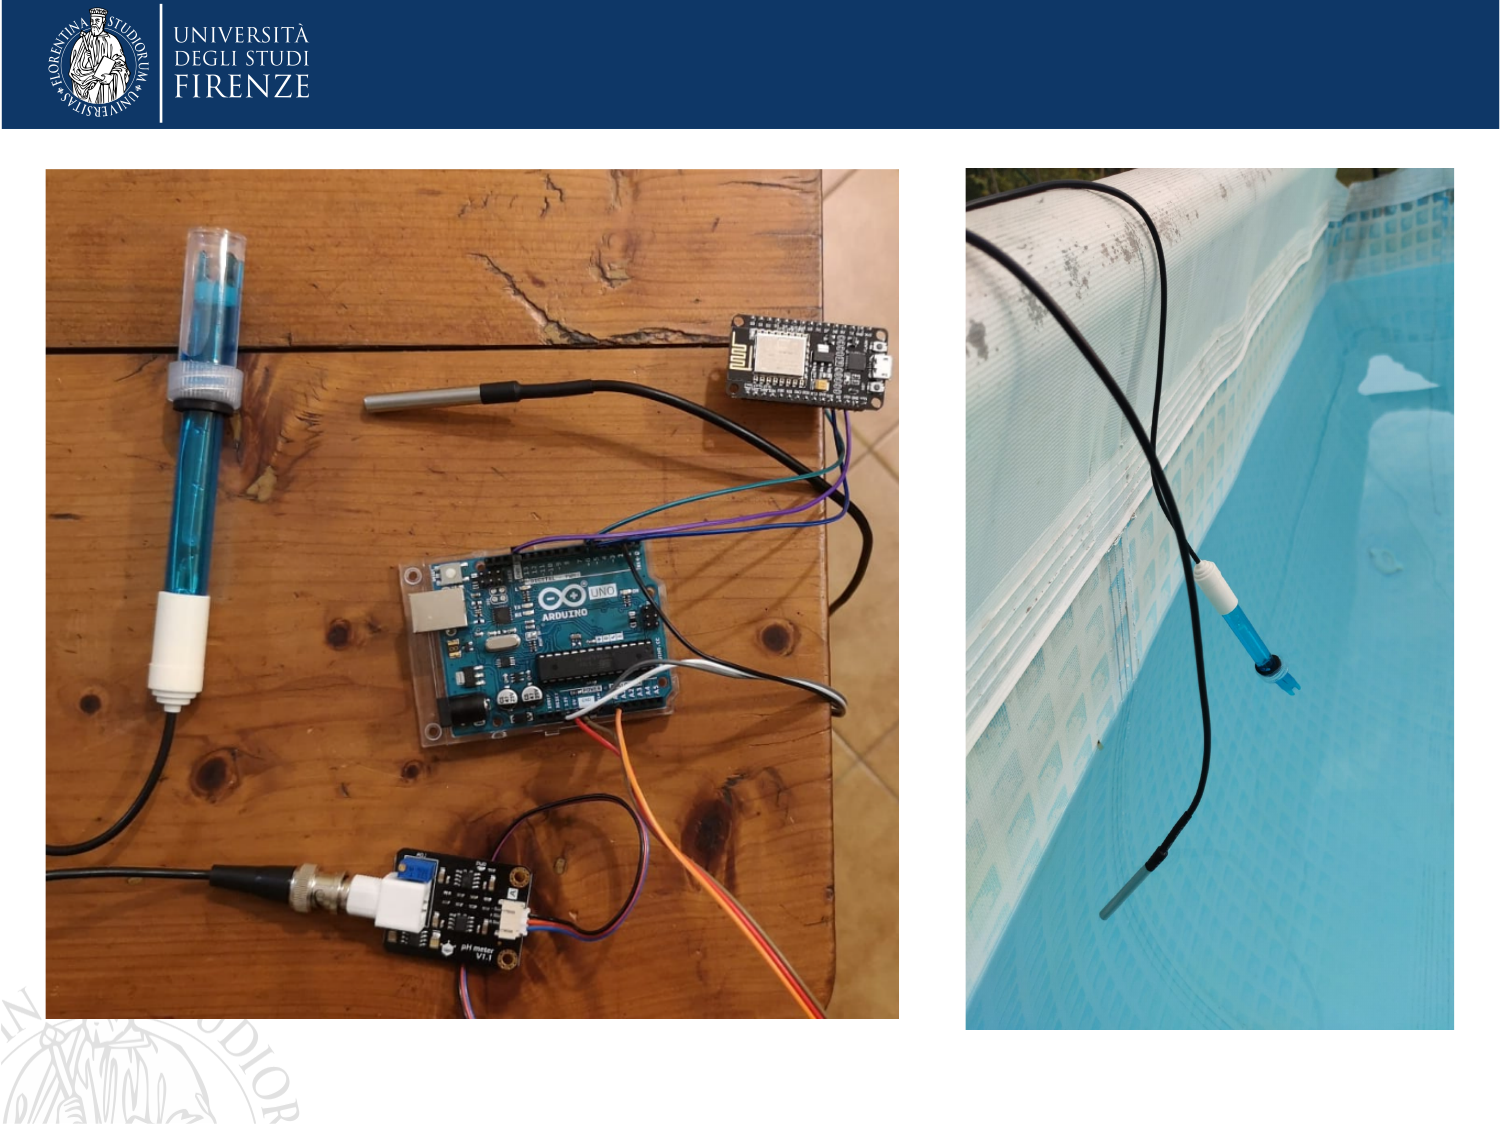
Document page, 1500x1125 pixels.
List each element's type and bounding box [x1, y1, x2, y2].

picture [965, 167, 1455, 1030]
picture [0, 0, 1500, 131]
picture [0, 166, 899, 1125]
